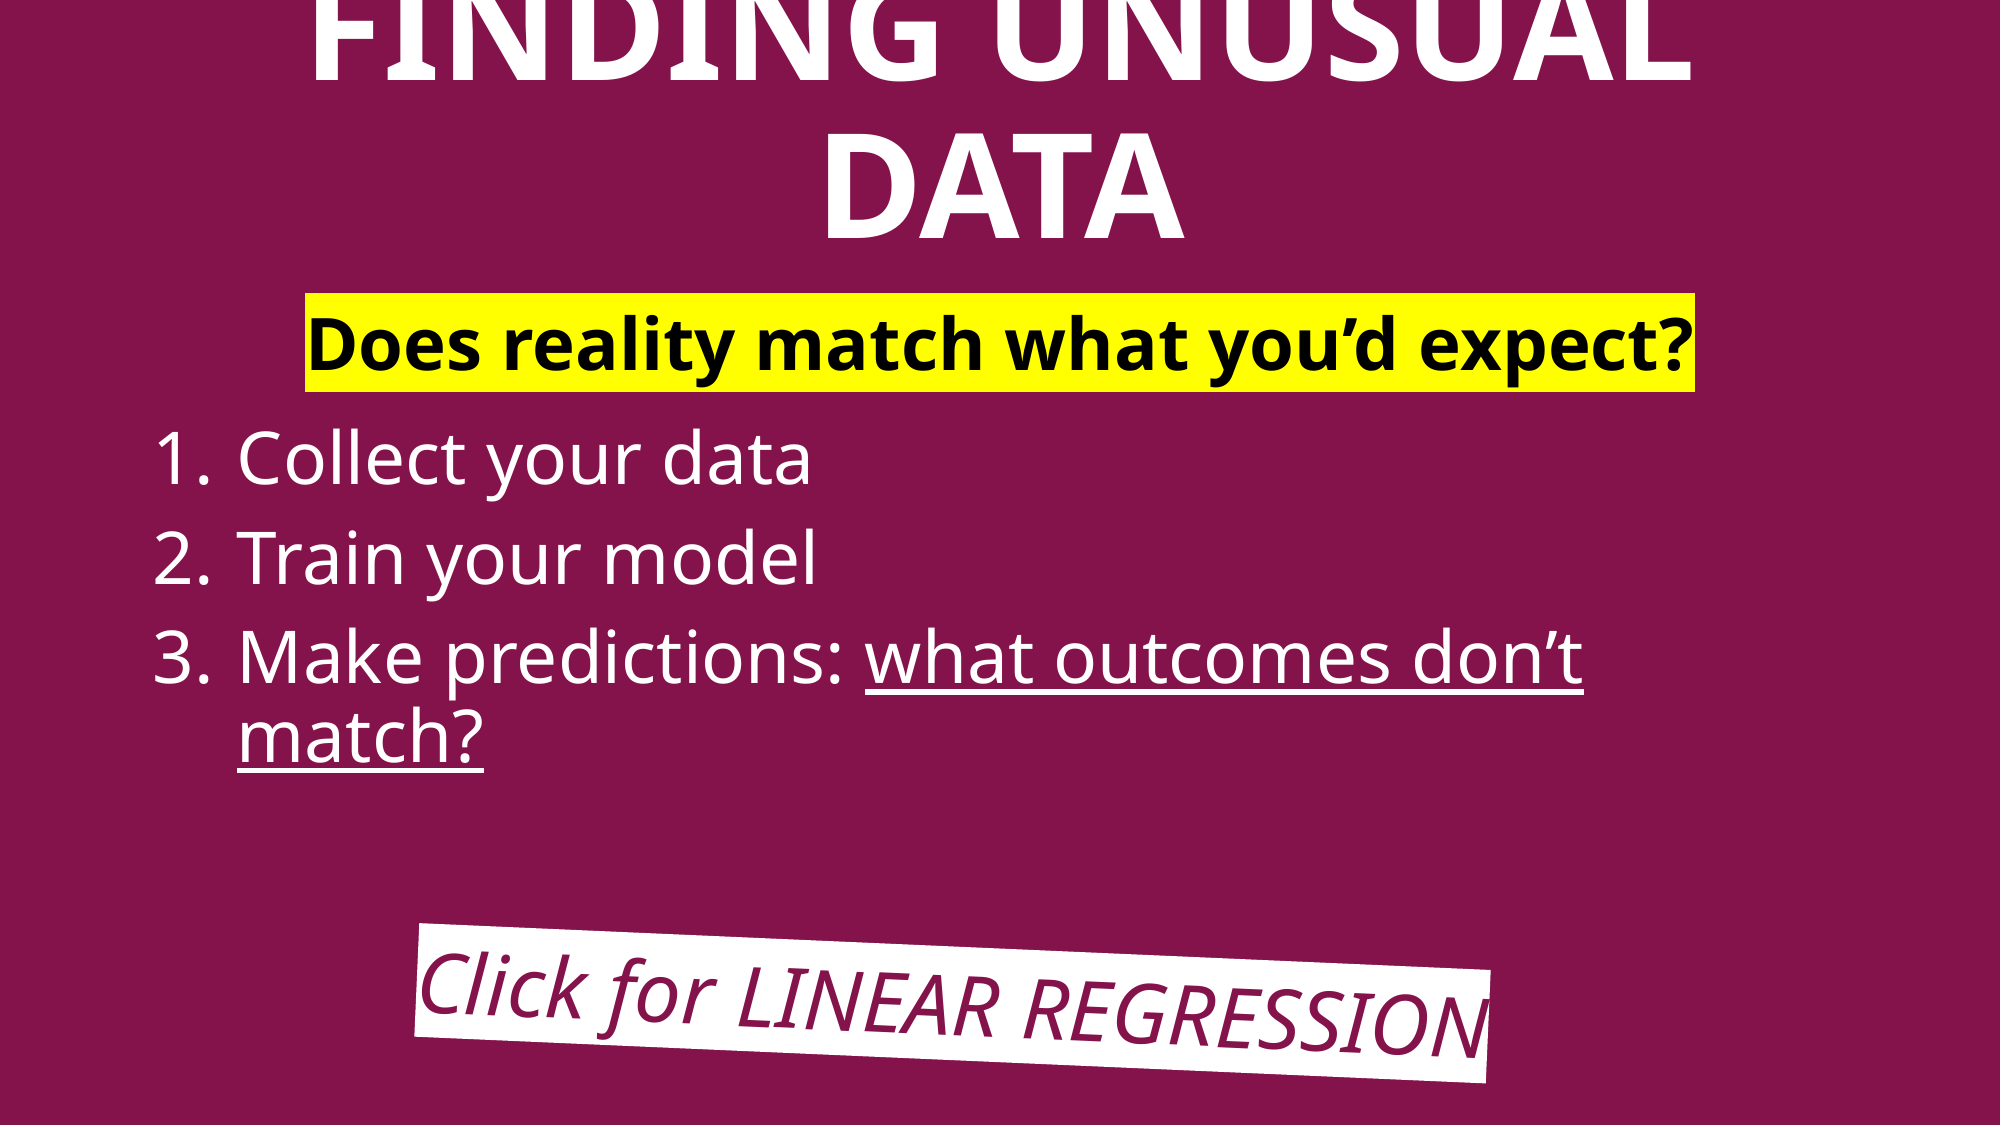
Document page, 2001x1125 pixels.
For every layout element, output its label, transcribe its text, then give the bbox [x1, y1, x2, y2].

list Does reality match what you’d expect? [137, 300, 1863, 395]
list Collect your data Train your model Make predictions: what outcomes don’t match? [137, 414, 1863, 1014]
title Finding unusual data [137, 59, 1863, 278]
text_box Click for LINEAR REGRESSION [281, 915, 1625, 1090]
